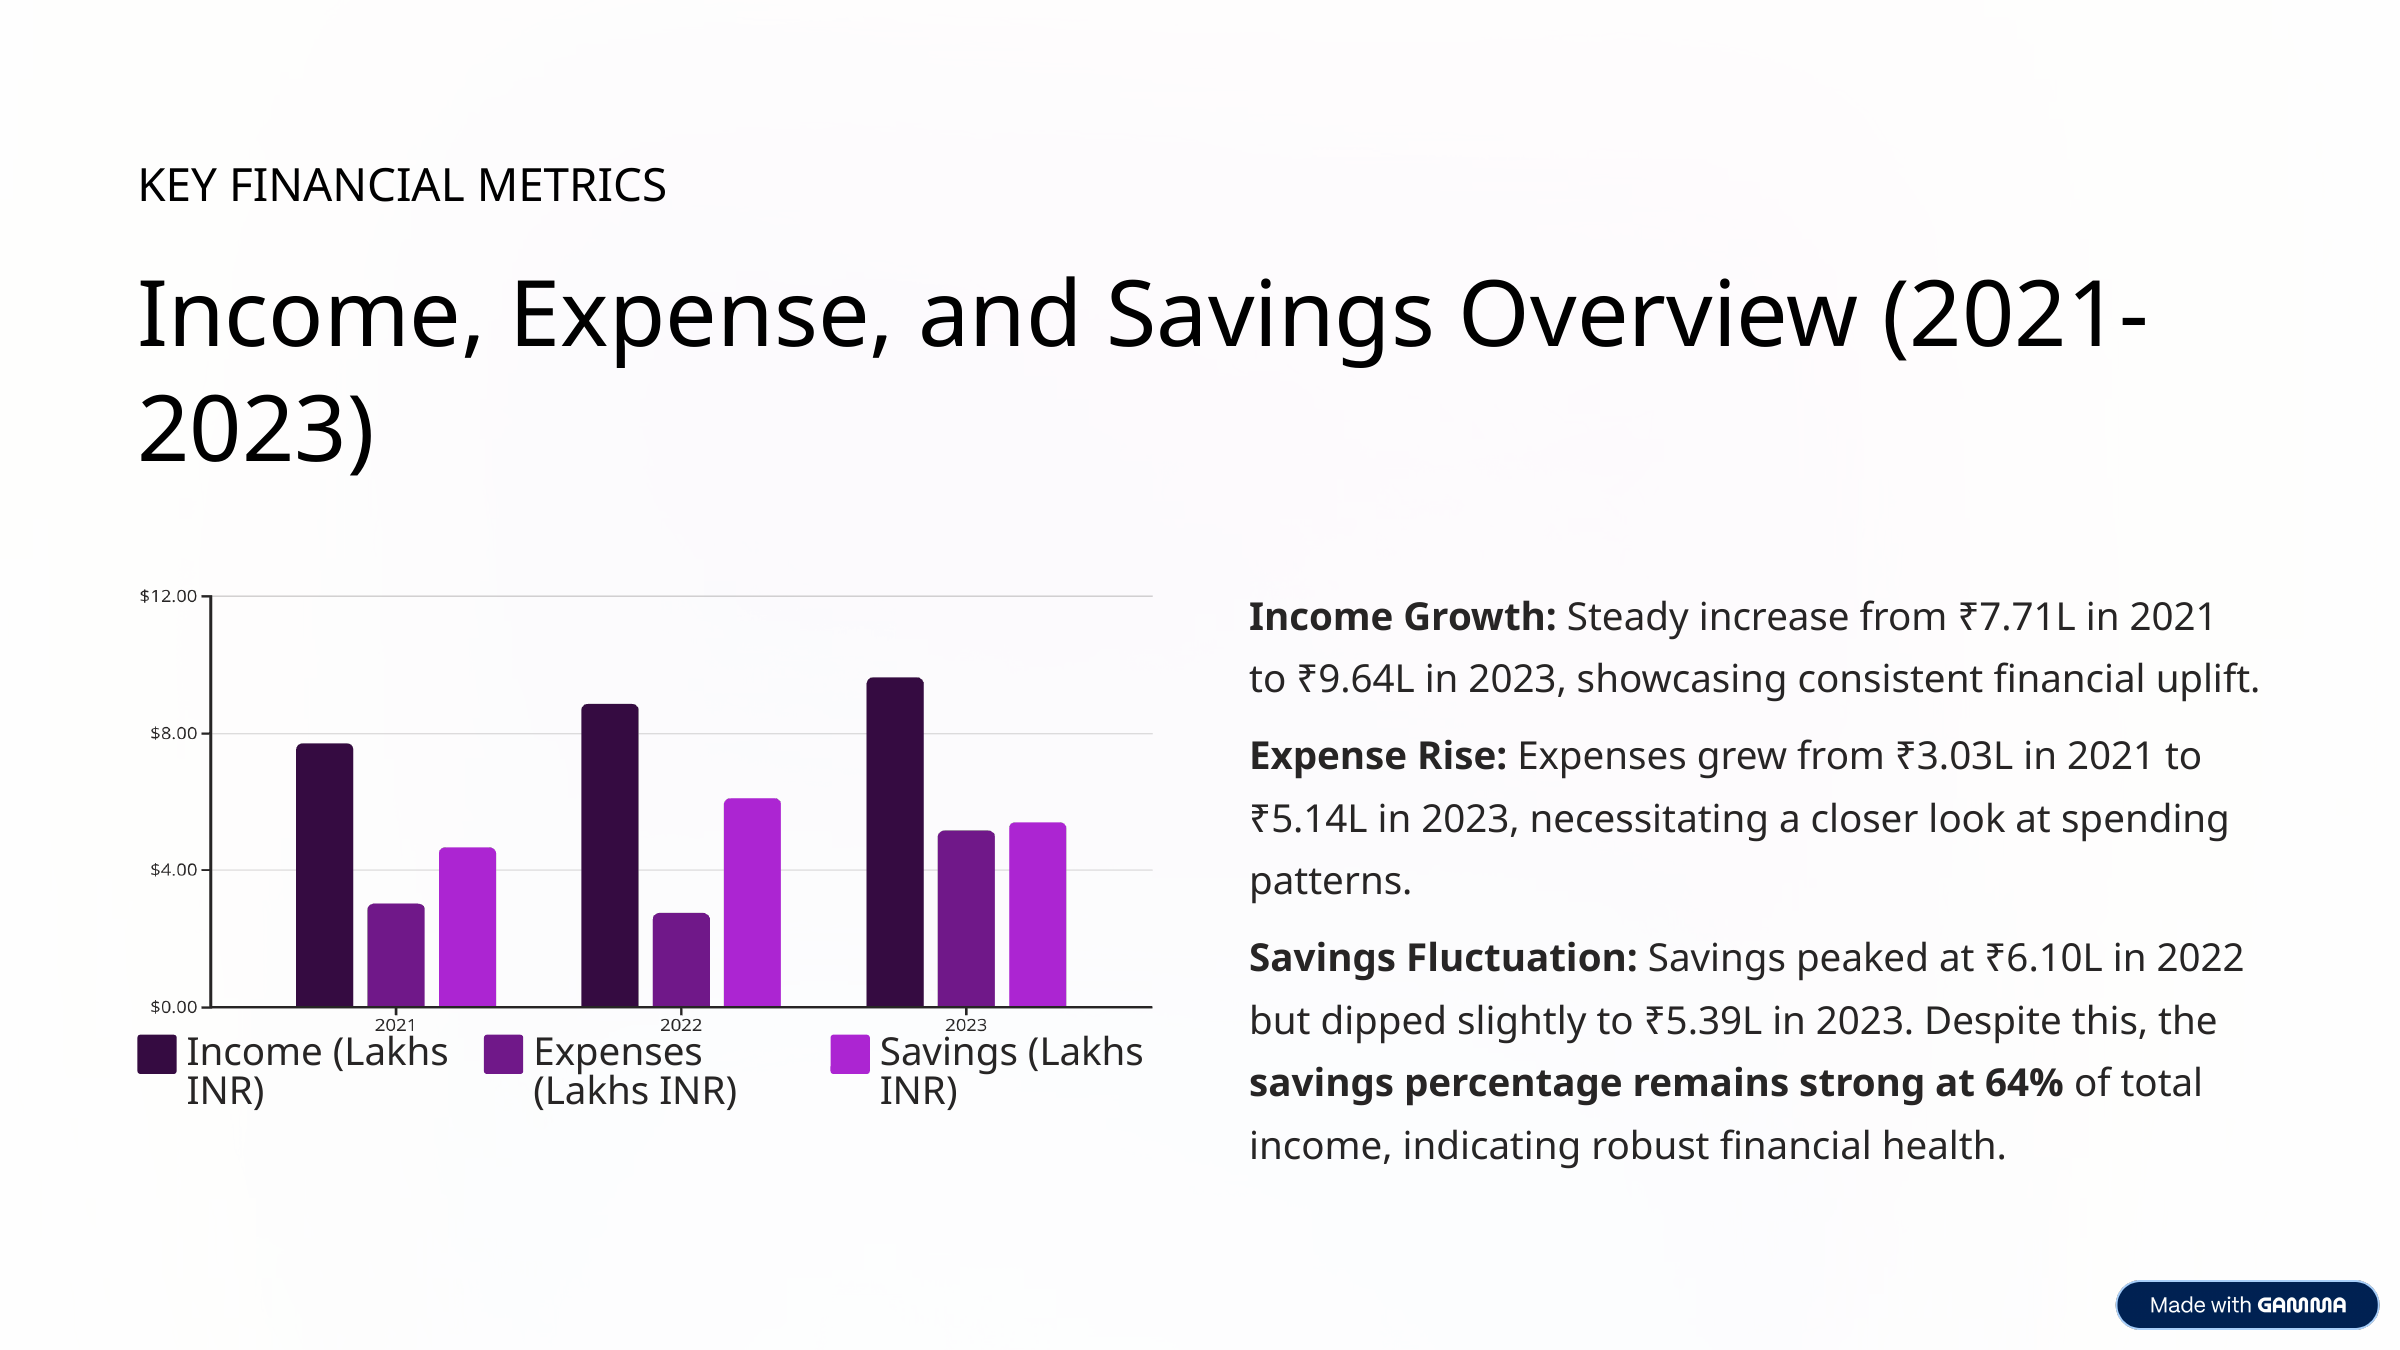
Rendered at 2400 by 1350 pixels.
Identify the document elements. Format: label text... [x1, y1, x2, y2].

text_box [830, 1035, 870, 1074]
text_box Savings (Lakhs INR) [879, 1035, 1153, 1114]
text_box Income, Expense, and Savings Overview (2021-2023) [137, 250, 2263, 482]
text_box Income (Lakhs INR) [186, 1035, 459, 1114]
text_box KEY FINANCIAL METRICS [137, 153, 713, 211]
text_box Expense Rise: Expenses grew from ₹3.03L in 2021 to ₹5.14L in 2023, necessitating a closer look at spending patterns. [1249, 714, 2264, 904]
text_box Savings Fluctuation: Savings peaked at ₹6.10L in 2022 but dipped slightly to ₹5.39L in 2023. Despite this, the savings percentage remains strong at 64% of total income, indicating robust financial health. [1249, 917, 2264, 1169]
text_box [137, 1035, 177, 1074]
text_box Income Growth: Steady increase from ₹7.71L in 2021 to ₹9.64L in 2023, showcasing consistent financial uplift. [1249, 575, 2264, 702]
text_box Expenses (Lakhs INR) [533, 1035, 806, 1114]
picture [137, 584, 1153, 1035]
text_box [483, 1035, 524, 1074]
picture [2106, 1271, 2389, 1339]
